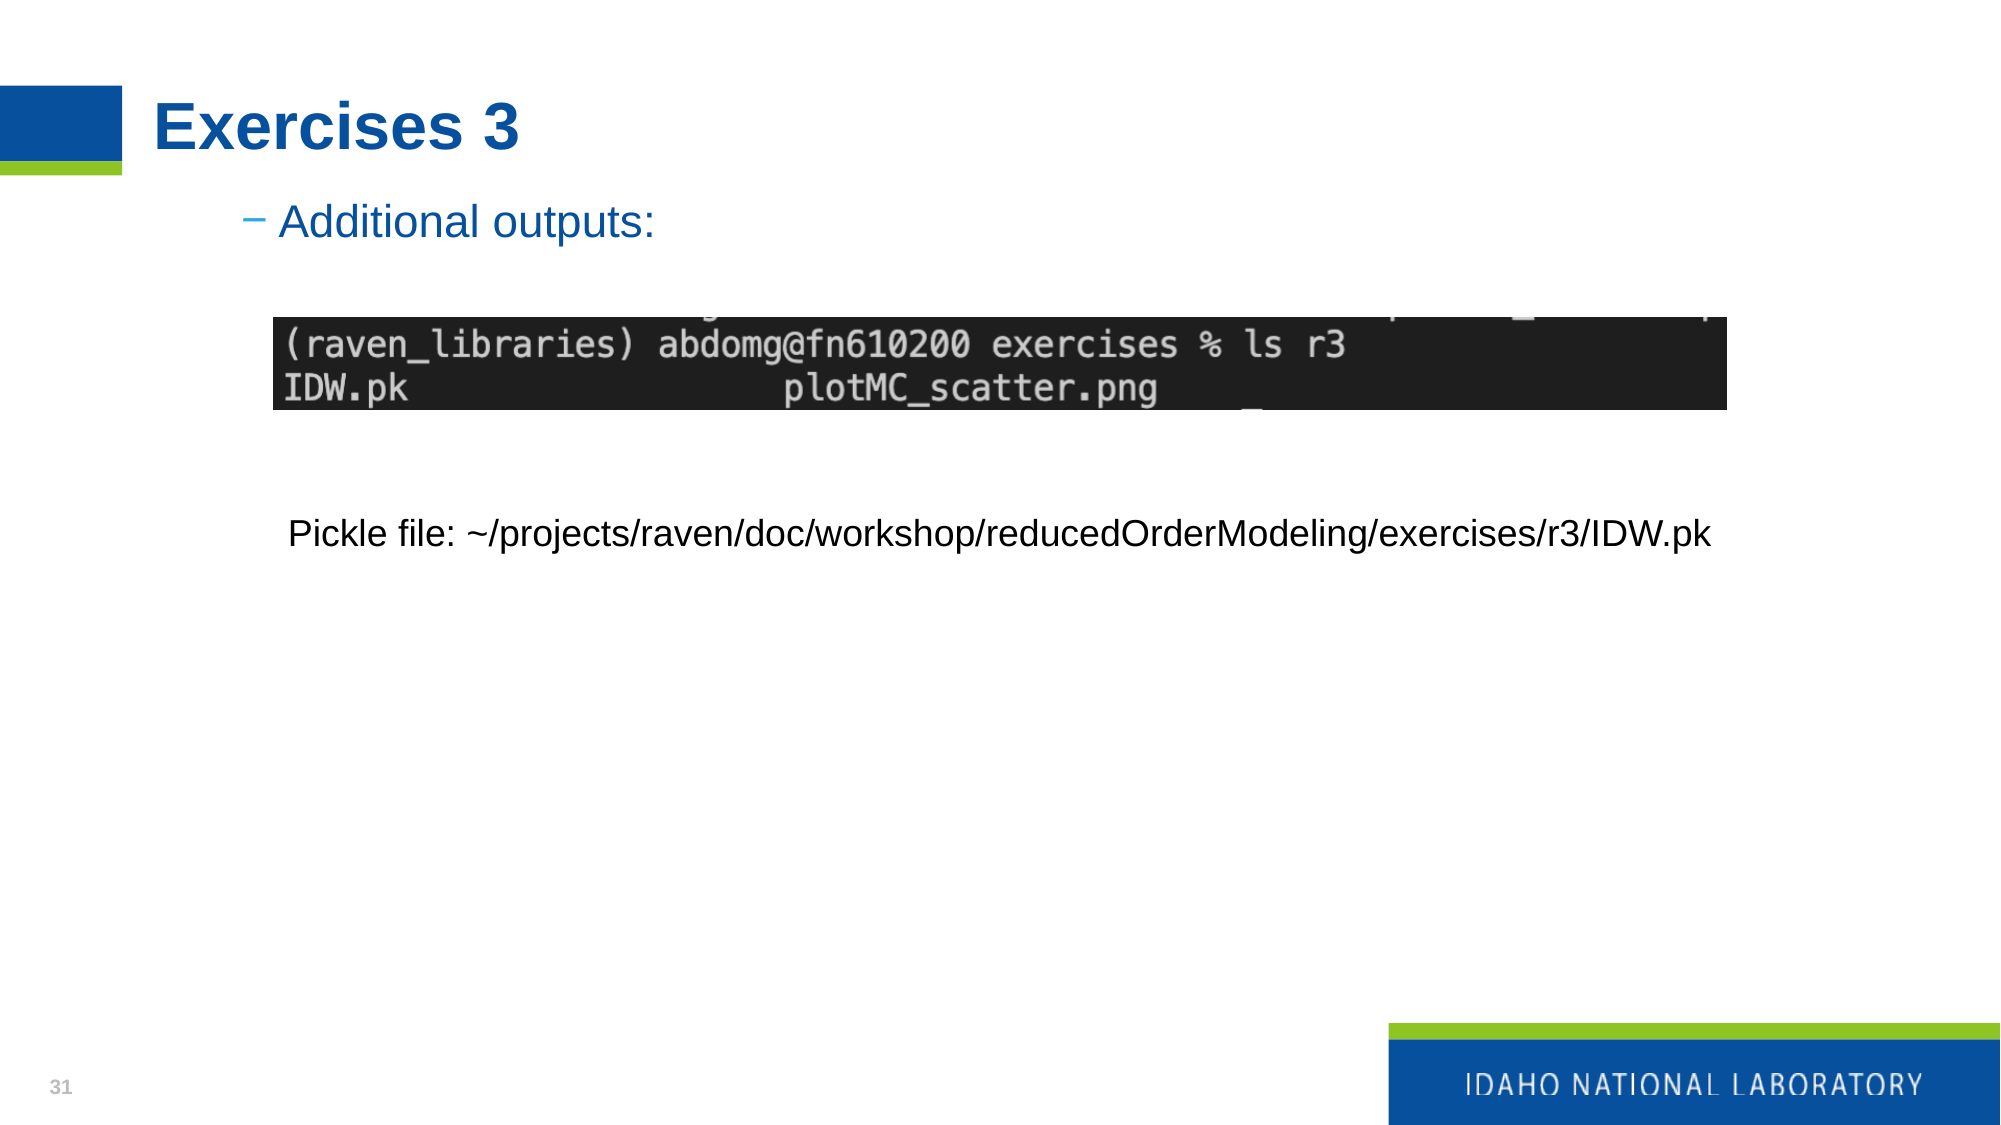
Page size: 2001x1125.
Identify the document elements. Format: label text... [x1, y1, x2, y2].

slide_number 31 [25, 1065, 97, 1125]
list Additional outputs: [166, 197, 1875, 1066]
picture [273, 317, 1727, 410]
title Exercises 3 [153, 91, 1863, 258]
text_box Pickle file: ~/projects/raven/doc/workshop/reducedOrderModeling/exercises/r3/IDW.pk [273, 501, 1727, 562]
